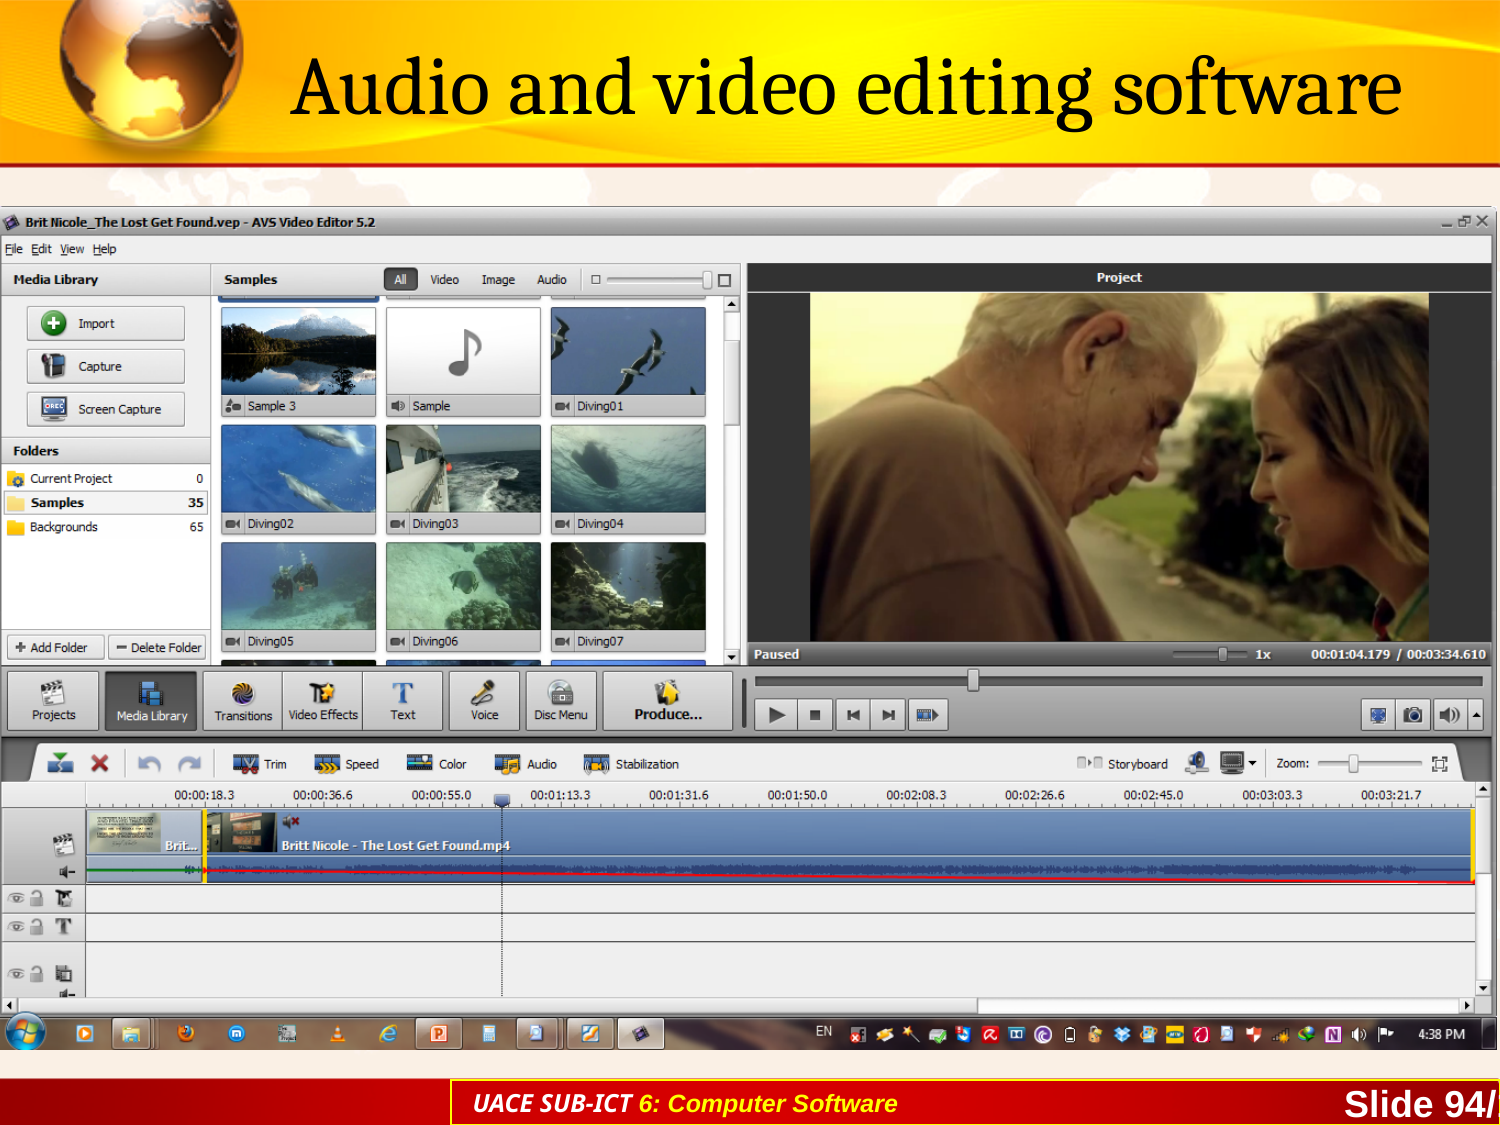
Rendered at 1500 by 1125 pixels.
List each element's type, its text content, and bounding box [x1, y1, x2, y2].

title Audio and video editing software [212, 0, 1500, 163]
picture [0, 0, 1500, 1125]
picture [452, 1081, 1499, 1124]
